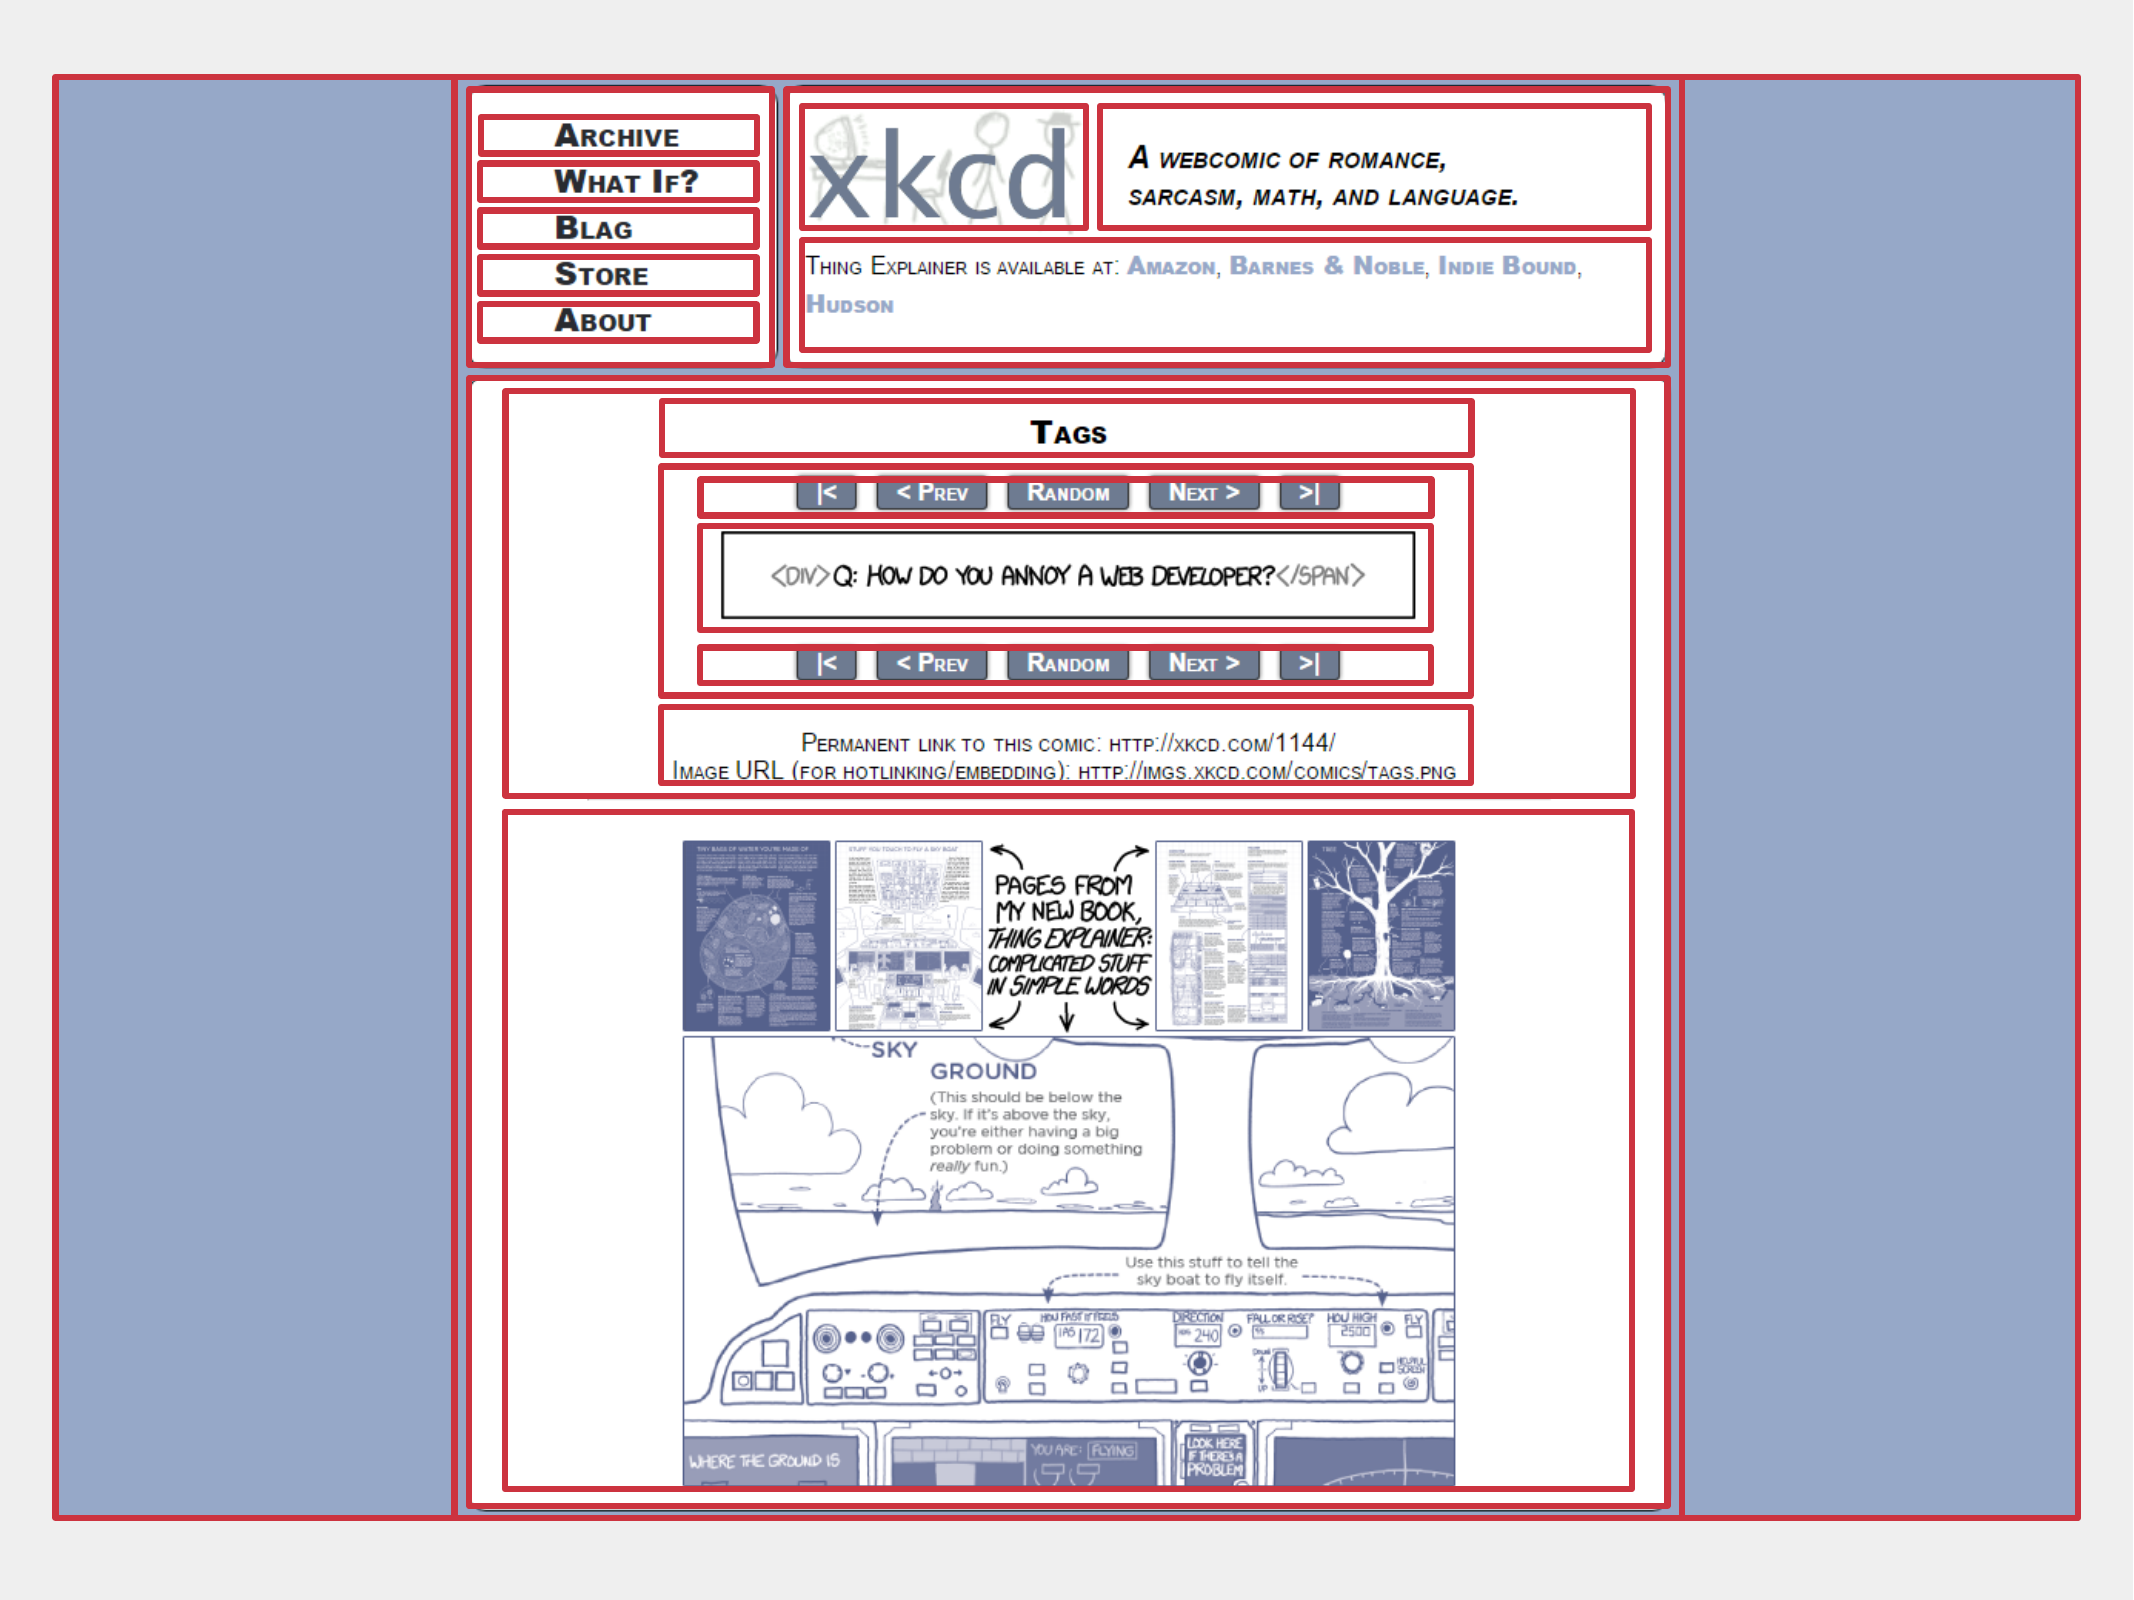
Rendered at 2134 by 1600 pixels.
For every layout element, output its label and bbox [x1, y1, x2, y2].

picture [55, 76, 2079, 1522]
